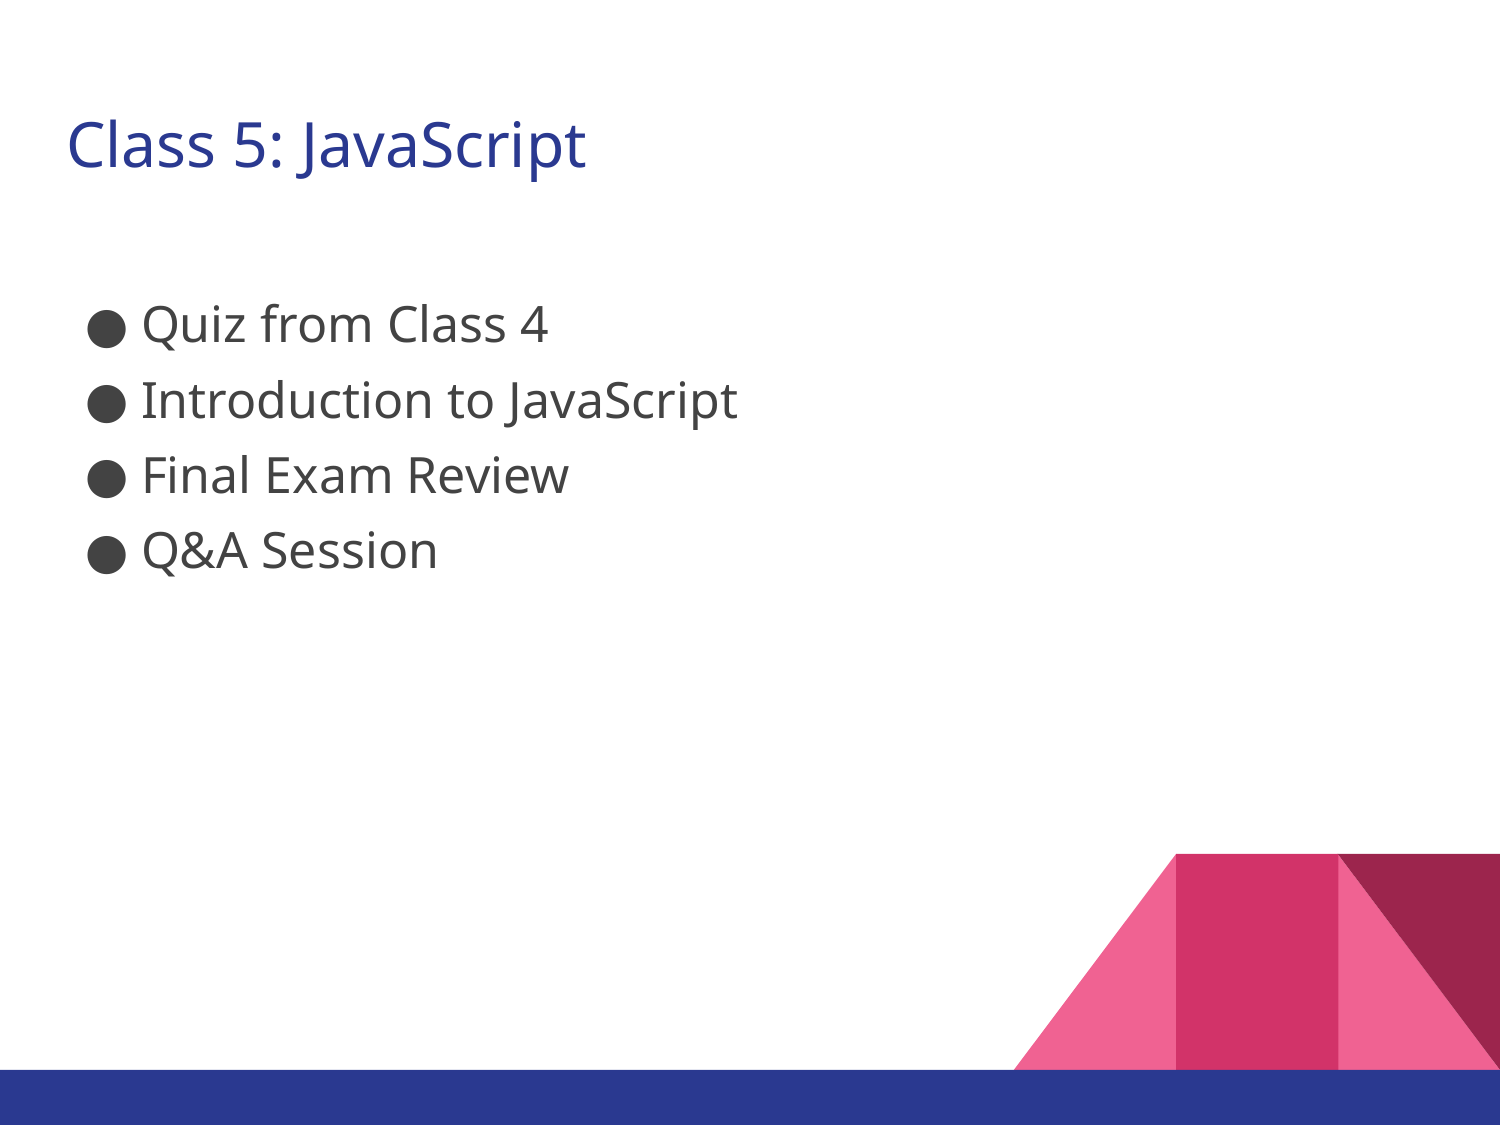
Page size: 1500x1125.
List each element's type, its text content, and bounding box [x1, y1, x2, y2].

list Quiz from Class 4 Introduction to JavaScript Final Exam Review Q&A Session [51, 268, 1449, 1000]
title Class 5: JavaScript [51, 89, 1449, 223]
